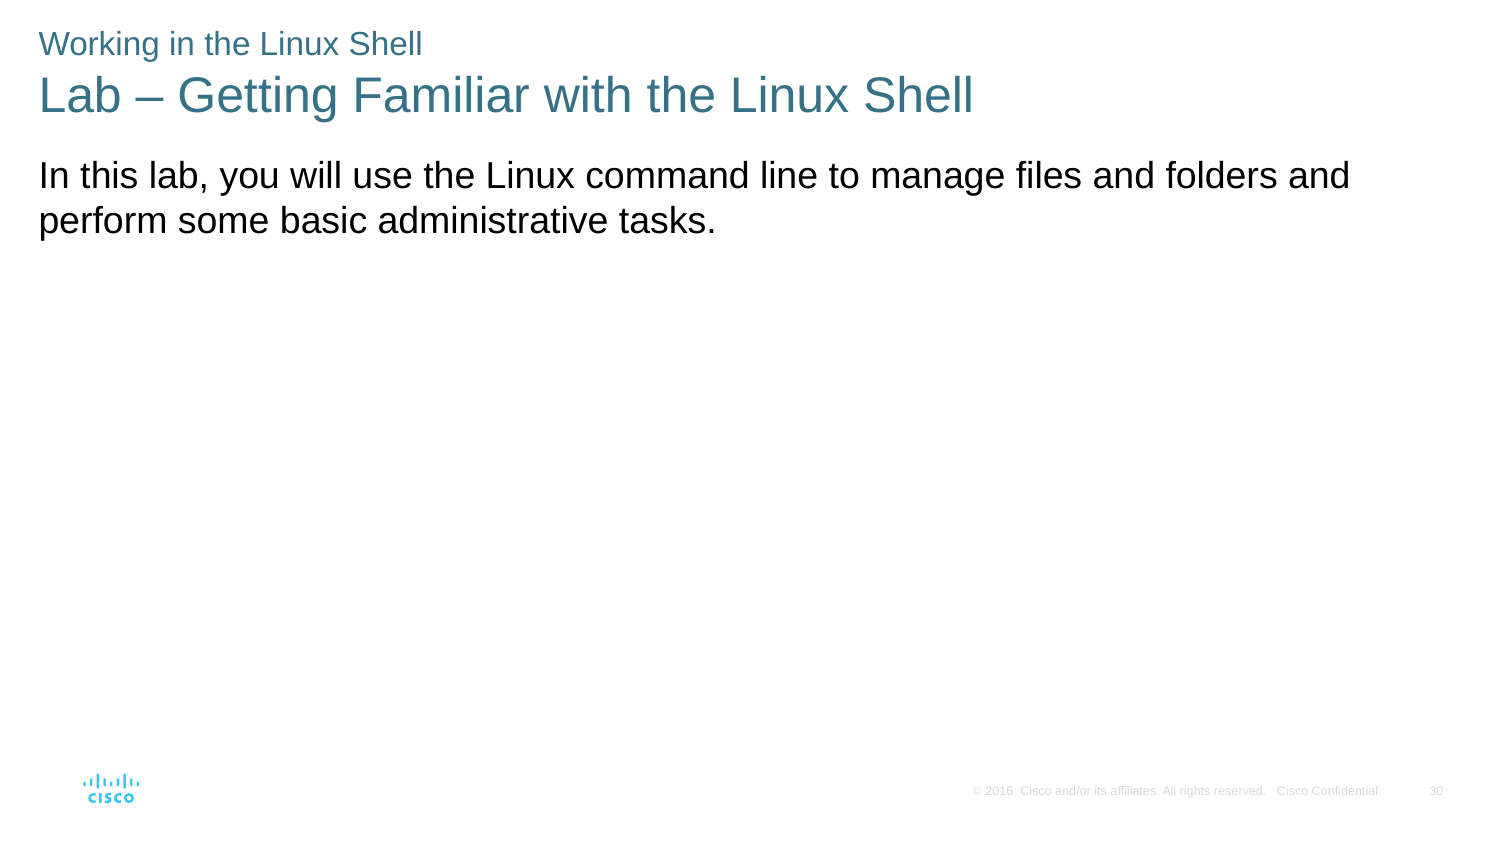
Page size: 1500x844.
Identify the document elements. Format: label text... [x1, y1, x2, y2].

list In this lab, you will use the Linux command line to manage files and folders and perform some basic administrative tasks. [23, 143, 1476, 764]
text_box Working in the Linux Shell Lab – Getting Familiar with the Linux Shell [23, 10, 1500, 135]
